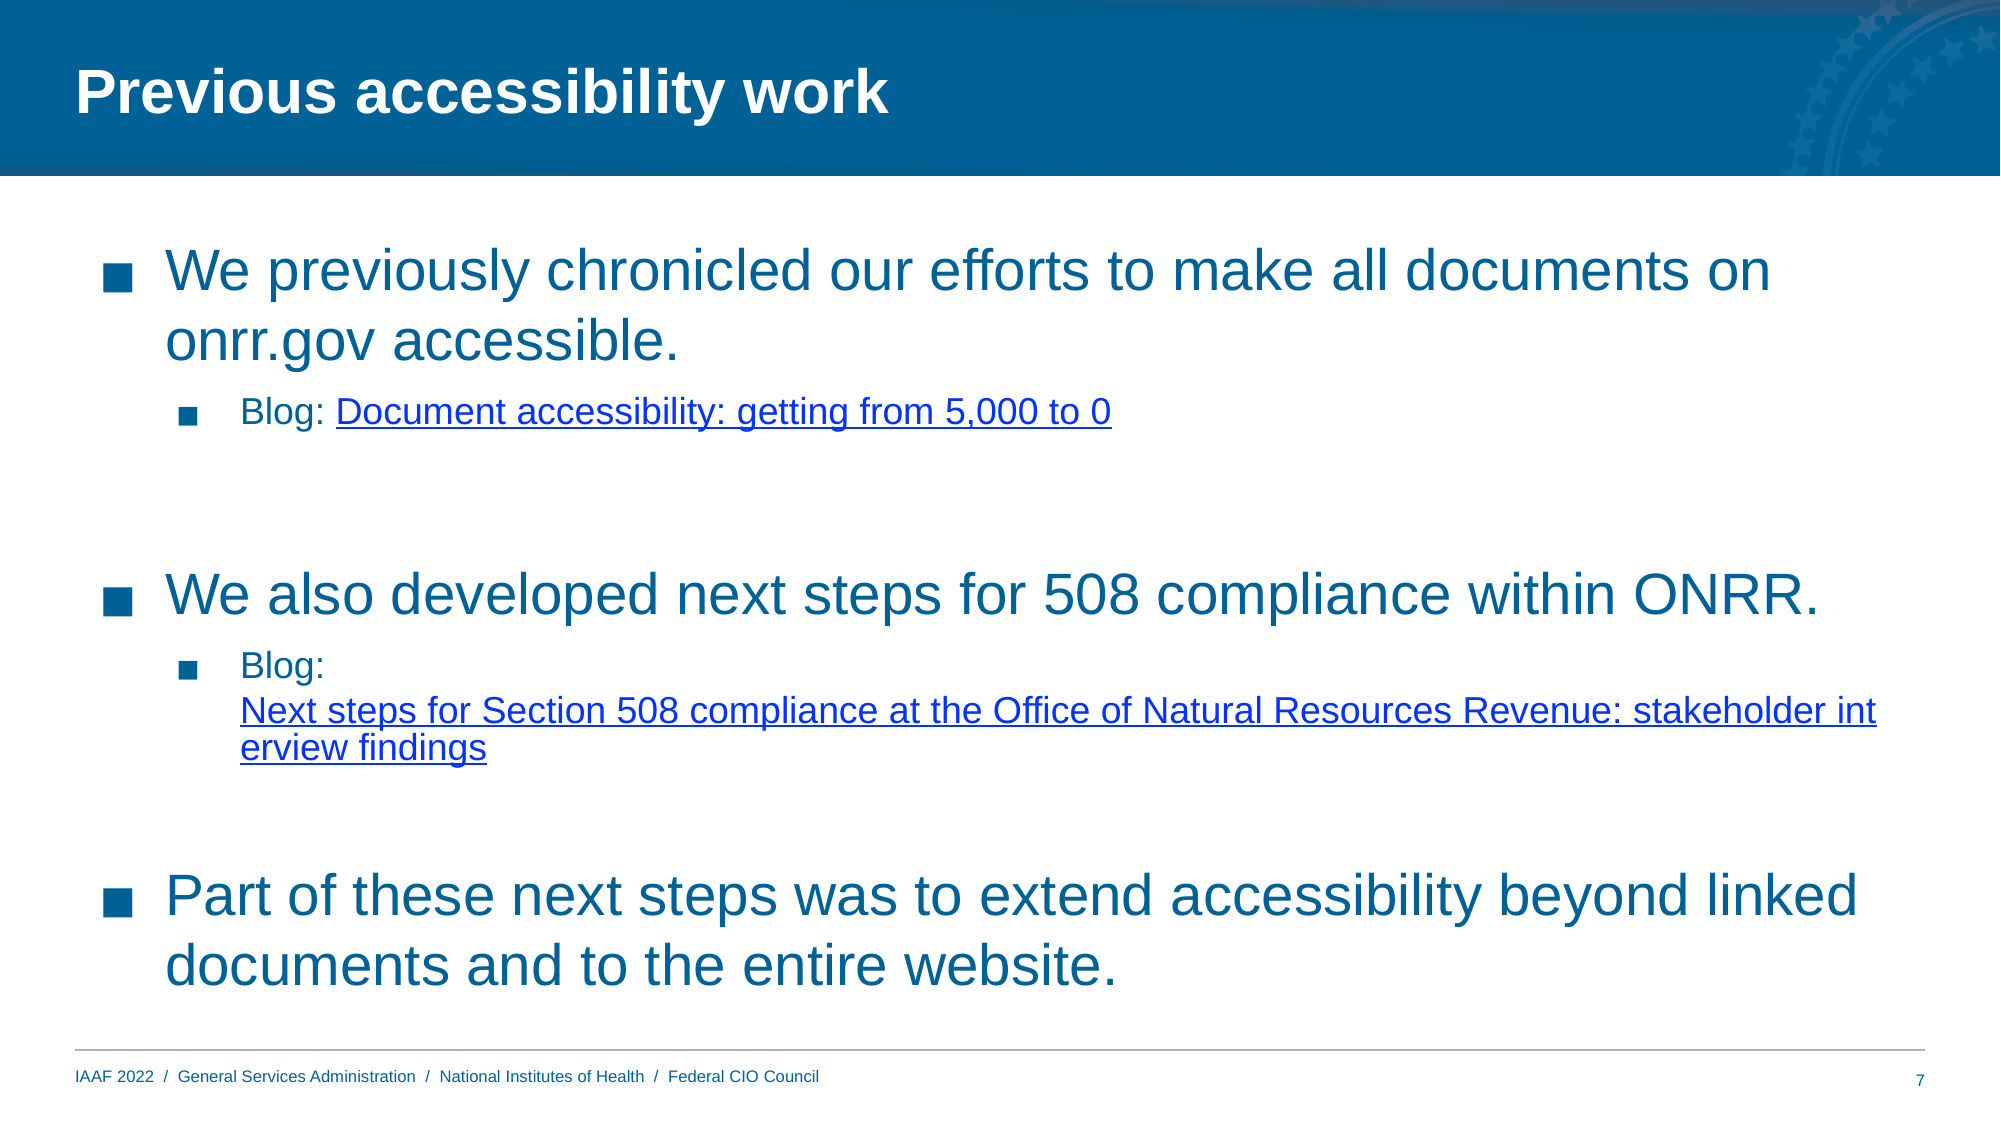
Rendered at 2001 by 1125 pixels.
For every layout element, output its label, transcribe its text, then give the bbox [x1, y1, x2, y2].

list We previously chronicled our efforts to make all documents on onrr.gov accessible. Blog: Document accessibility: getting from 5,000 to 0 We also developed next steps for 508 compliance within ONRR. Blog: Next steps for Section 508 compliance at the Office of Natural Resources Revenue: stakeholder interview findings Part of these next steps was to extend accessibility beyond linked documents and to the entire website. [75, 224, 1903, 1035]
picture [0, 168, 666, 176]
slide_number 7 [1880, 1065, 1925, 1095]
title Previous accessibility work [75, 52, 1800, 128]
picture [0, 0, 2000, 176]
